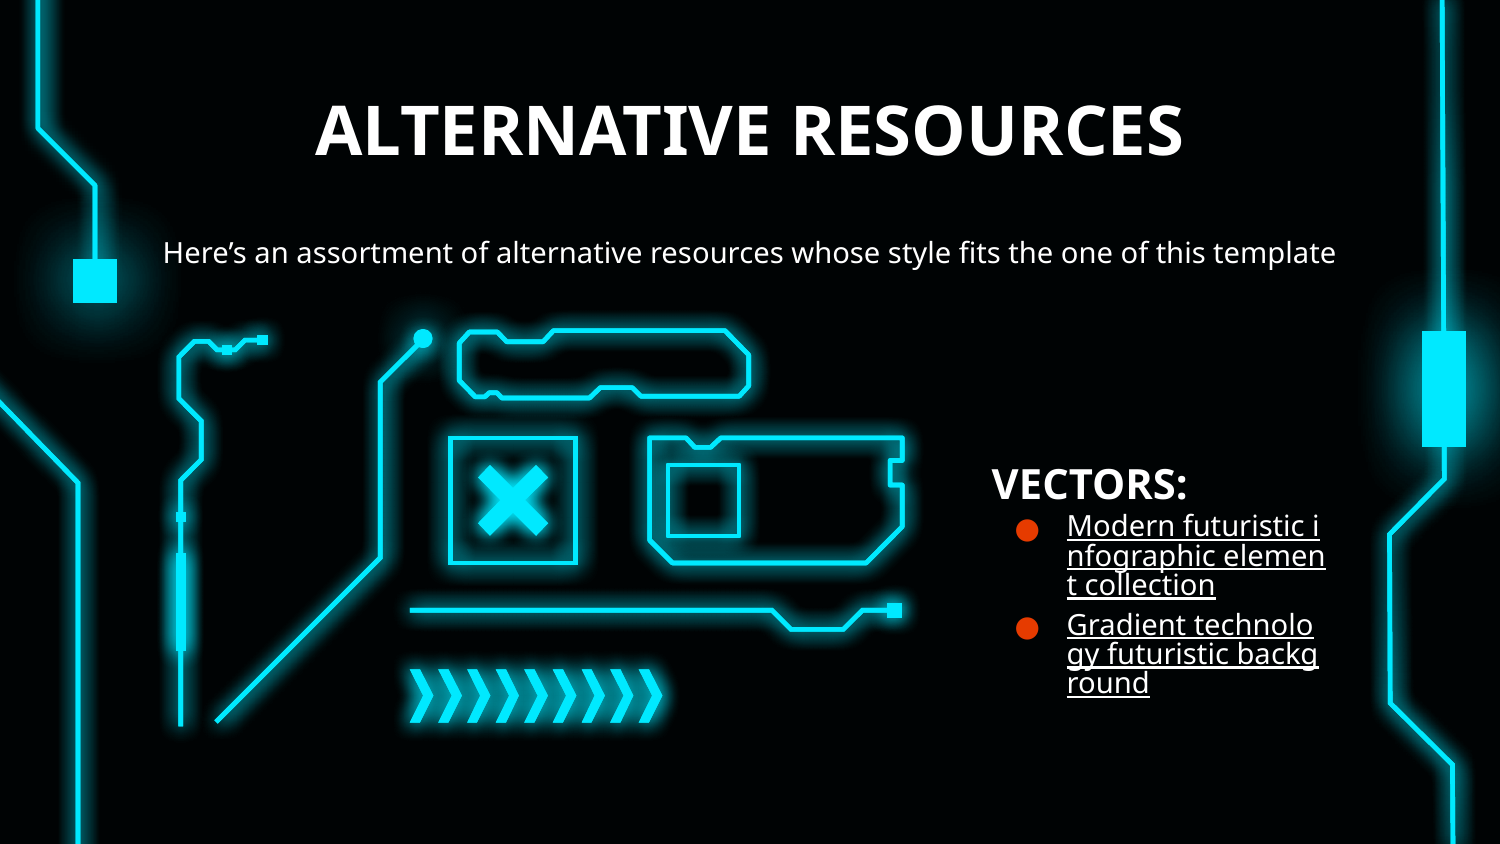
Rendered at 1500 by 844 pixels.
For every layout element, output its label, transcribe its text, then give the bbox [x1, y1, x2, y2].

title ALTERNATIVE RESOURCES [116, 88, 1383, 167]
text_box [649, 437, 903, 564]
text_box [449, 437, 576, 564]
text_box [409, 669, 663, 723]
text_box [409, 602, 903, 630]
list VECTORS: Modern futuristic infographic element collection Gradient technology futuristic background [976, 318, 1344, 727]
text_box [459, 330, 749, 399]
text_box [215, 330, 432, 723]
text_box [25, 484, 418, 577]
subtitle Here’s an assortment of alternative resources whose style fits the one of this template [116, 213, 1383, 272]
